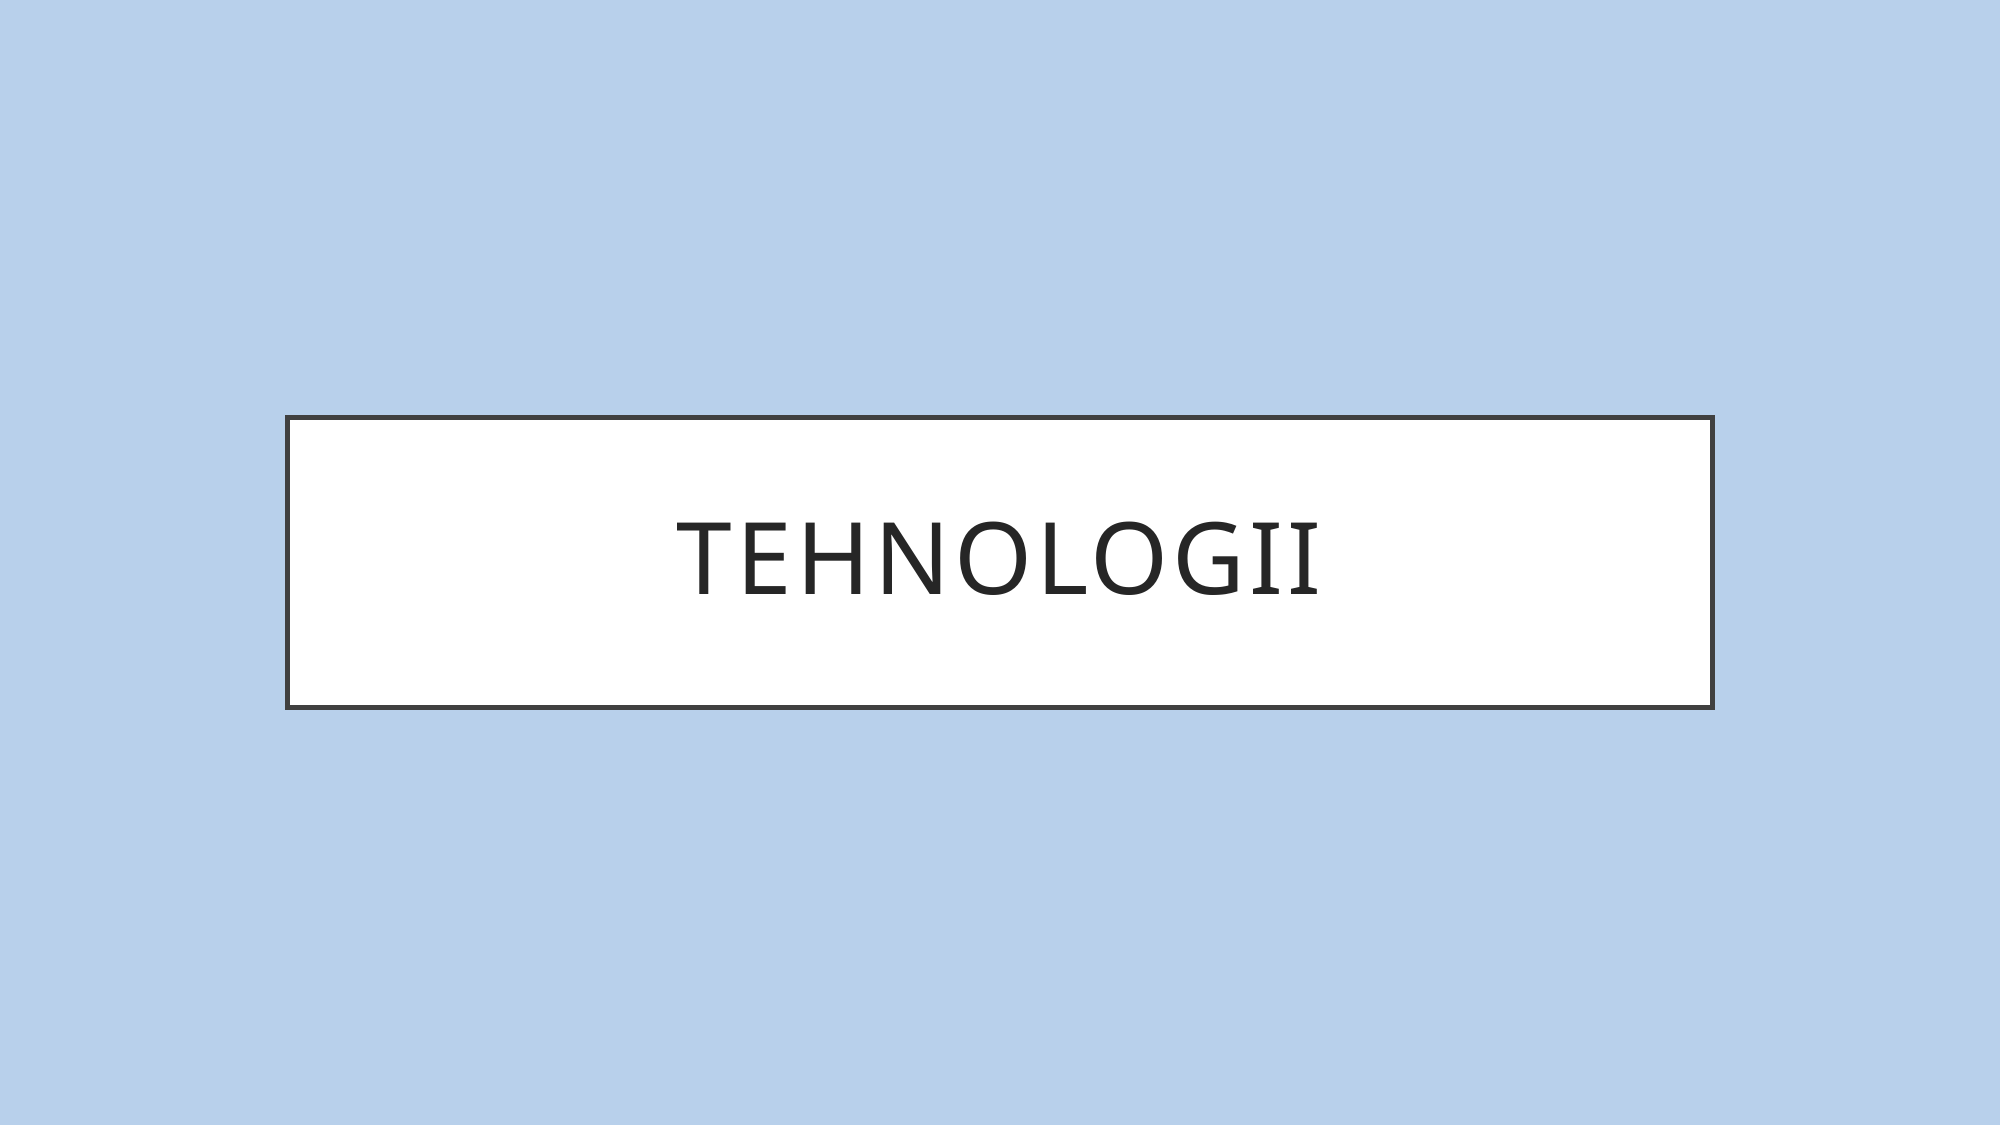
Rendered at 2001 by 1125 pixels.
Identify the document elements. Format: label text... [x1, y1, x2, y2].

title Tehnologii [285, 415, 1715, 710]
